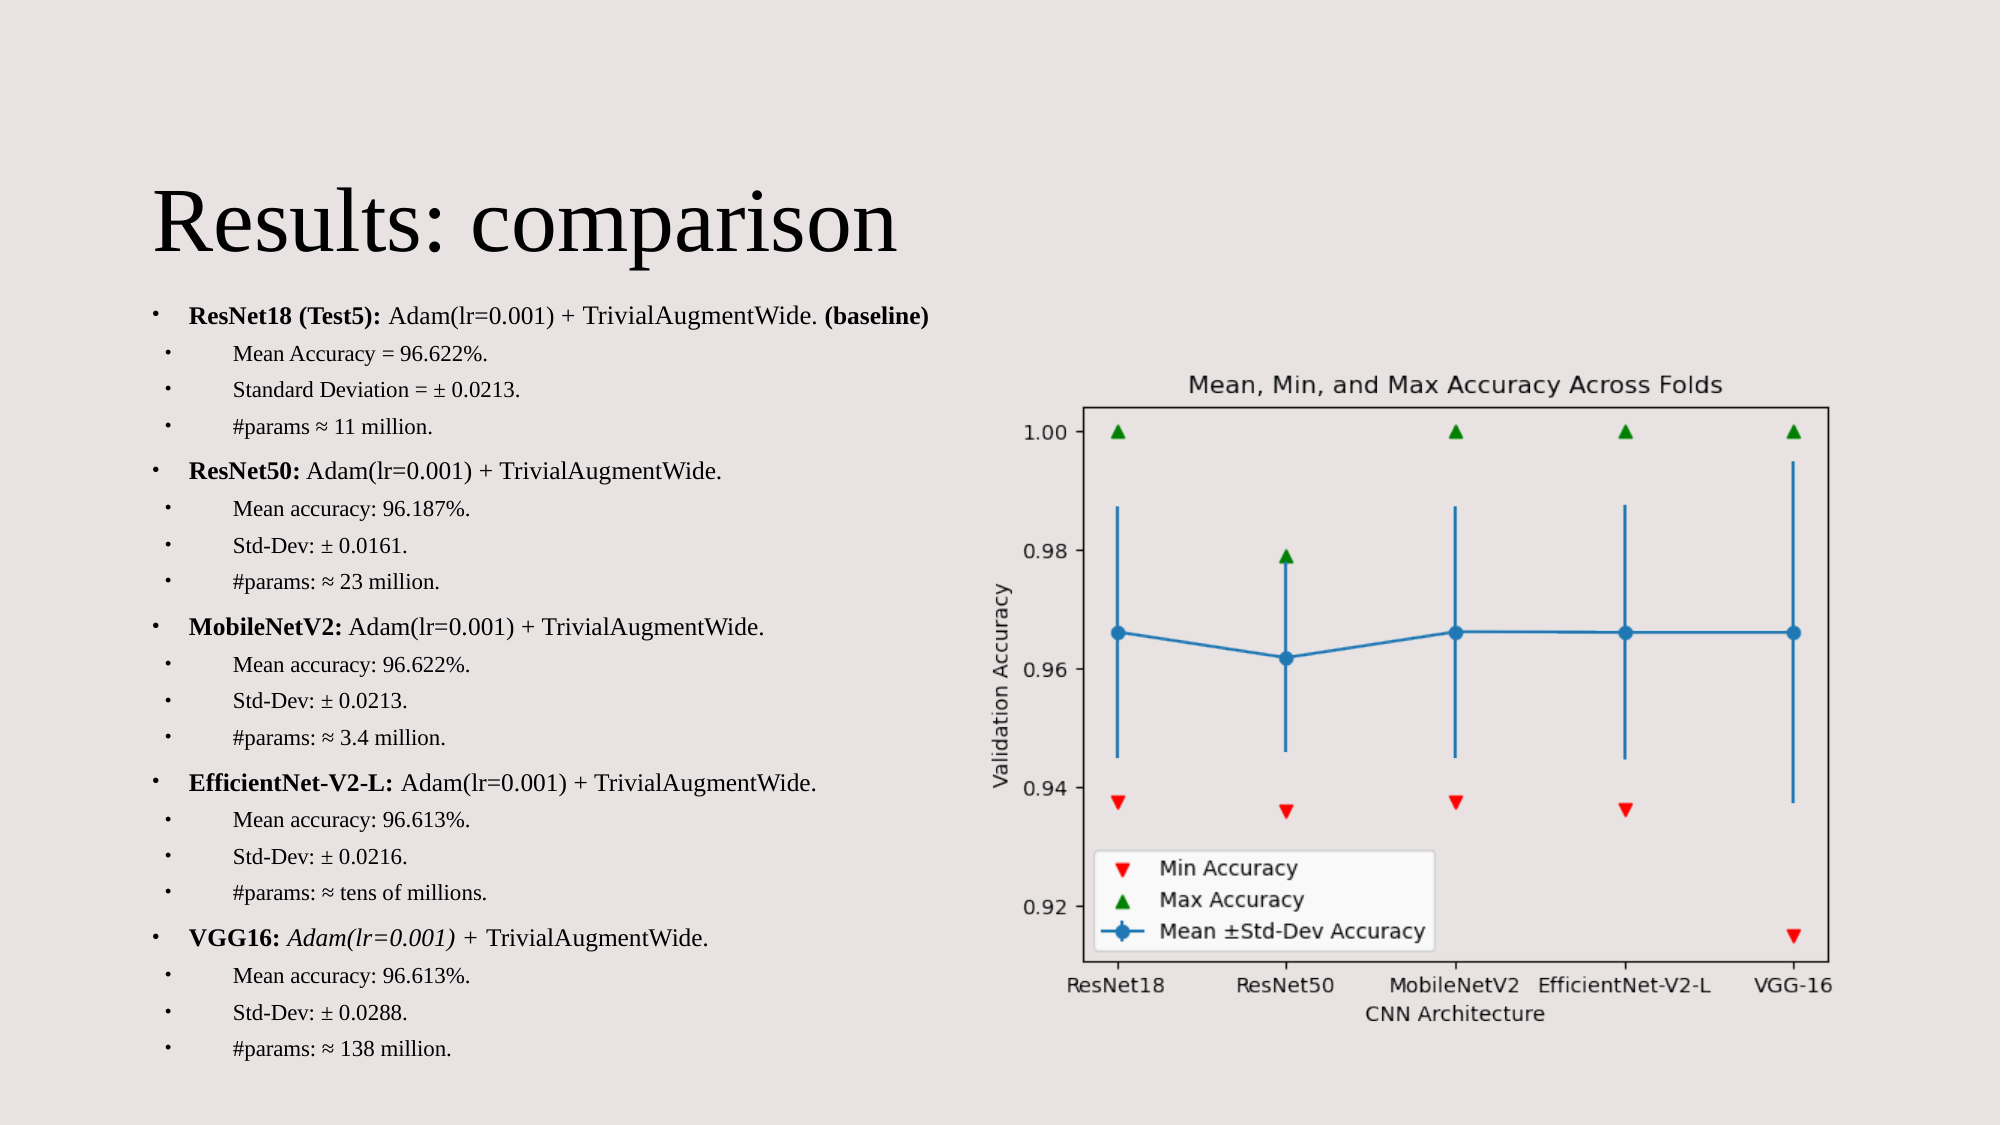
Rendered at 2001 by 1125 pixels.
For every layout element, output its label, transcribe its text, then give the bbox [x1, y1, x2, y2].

title Results: comparison [137, 95, 1863, 280]
picture [962, 320, 1924, 1041]
list ResNet18 (Test5): Adam(lr=0.001) + TrivialAugmentWide. (baseline) Mean Accuracy = 96.622%. Standard Deviation = ± 0.0213. #params ≈ 11 million. ResNet50: Adam(lr=0.001) + TrivialAugmentWide. Mean accuracy: 96.187%. Std-Dev: ± 0.0161. #params: ≈ 23 million. MobileNetV2: Adam(lr=0.001) + TrivialAugmentWide. Mean accuracy: 96.622%. Std-Dev: ± 0.0213. #params: ≈ 3.4 million. EfficientNet-V2-L: Adam(lr=0.001) + TrivialAugmentWide. Mean accuracy: 96.613%. Std-Dev: ± 0.0216. #params: ≈ tens of millions. VGG16: Adam(lr=0.001) + TrivialAugmentWide. Mean accuracy: 96.613%. Std-Dev: ± 0.0288. #params: ≈ 138 million. [137, 286, 1863, 1074]
